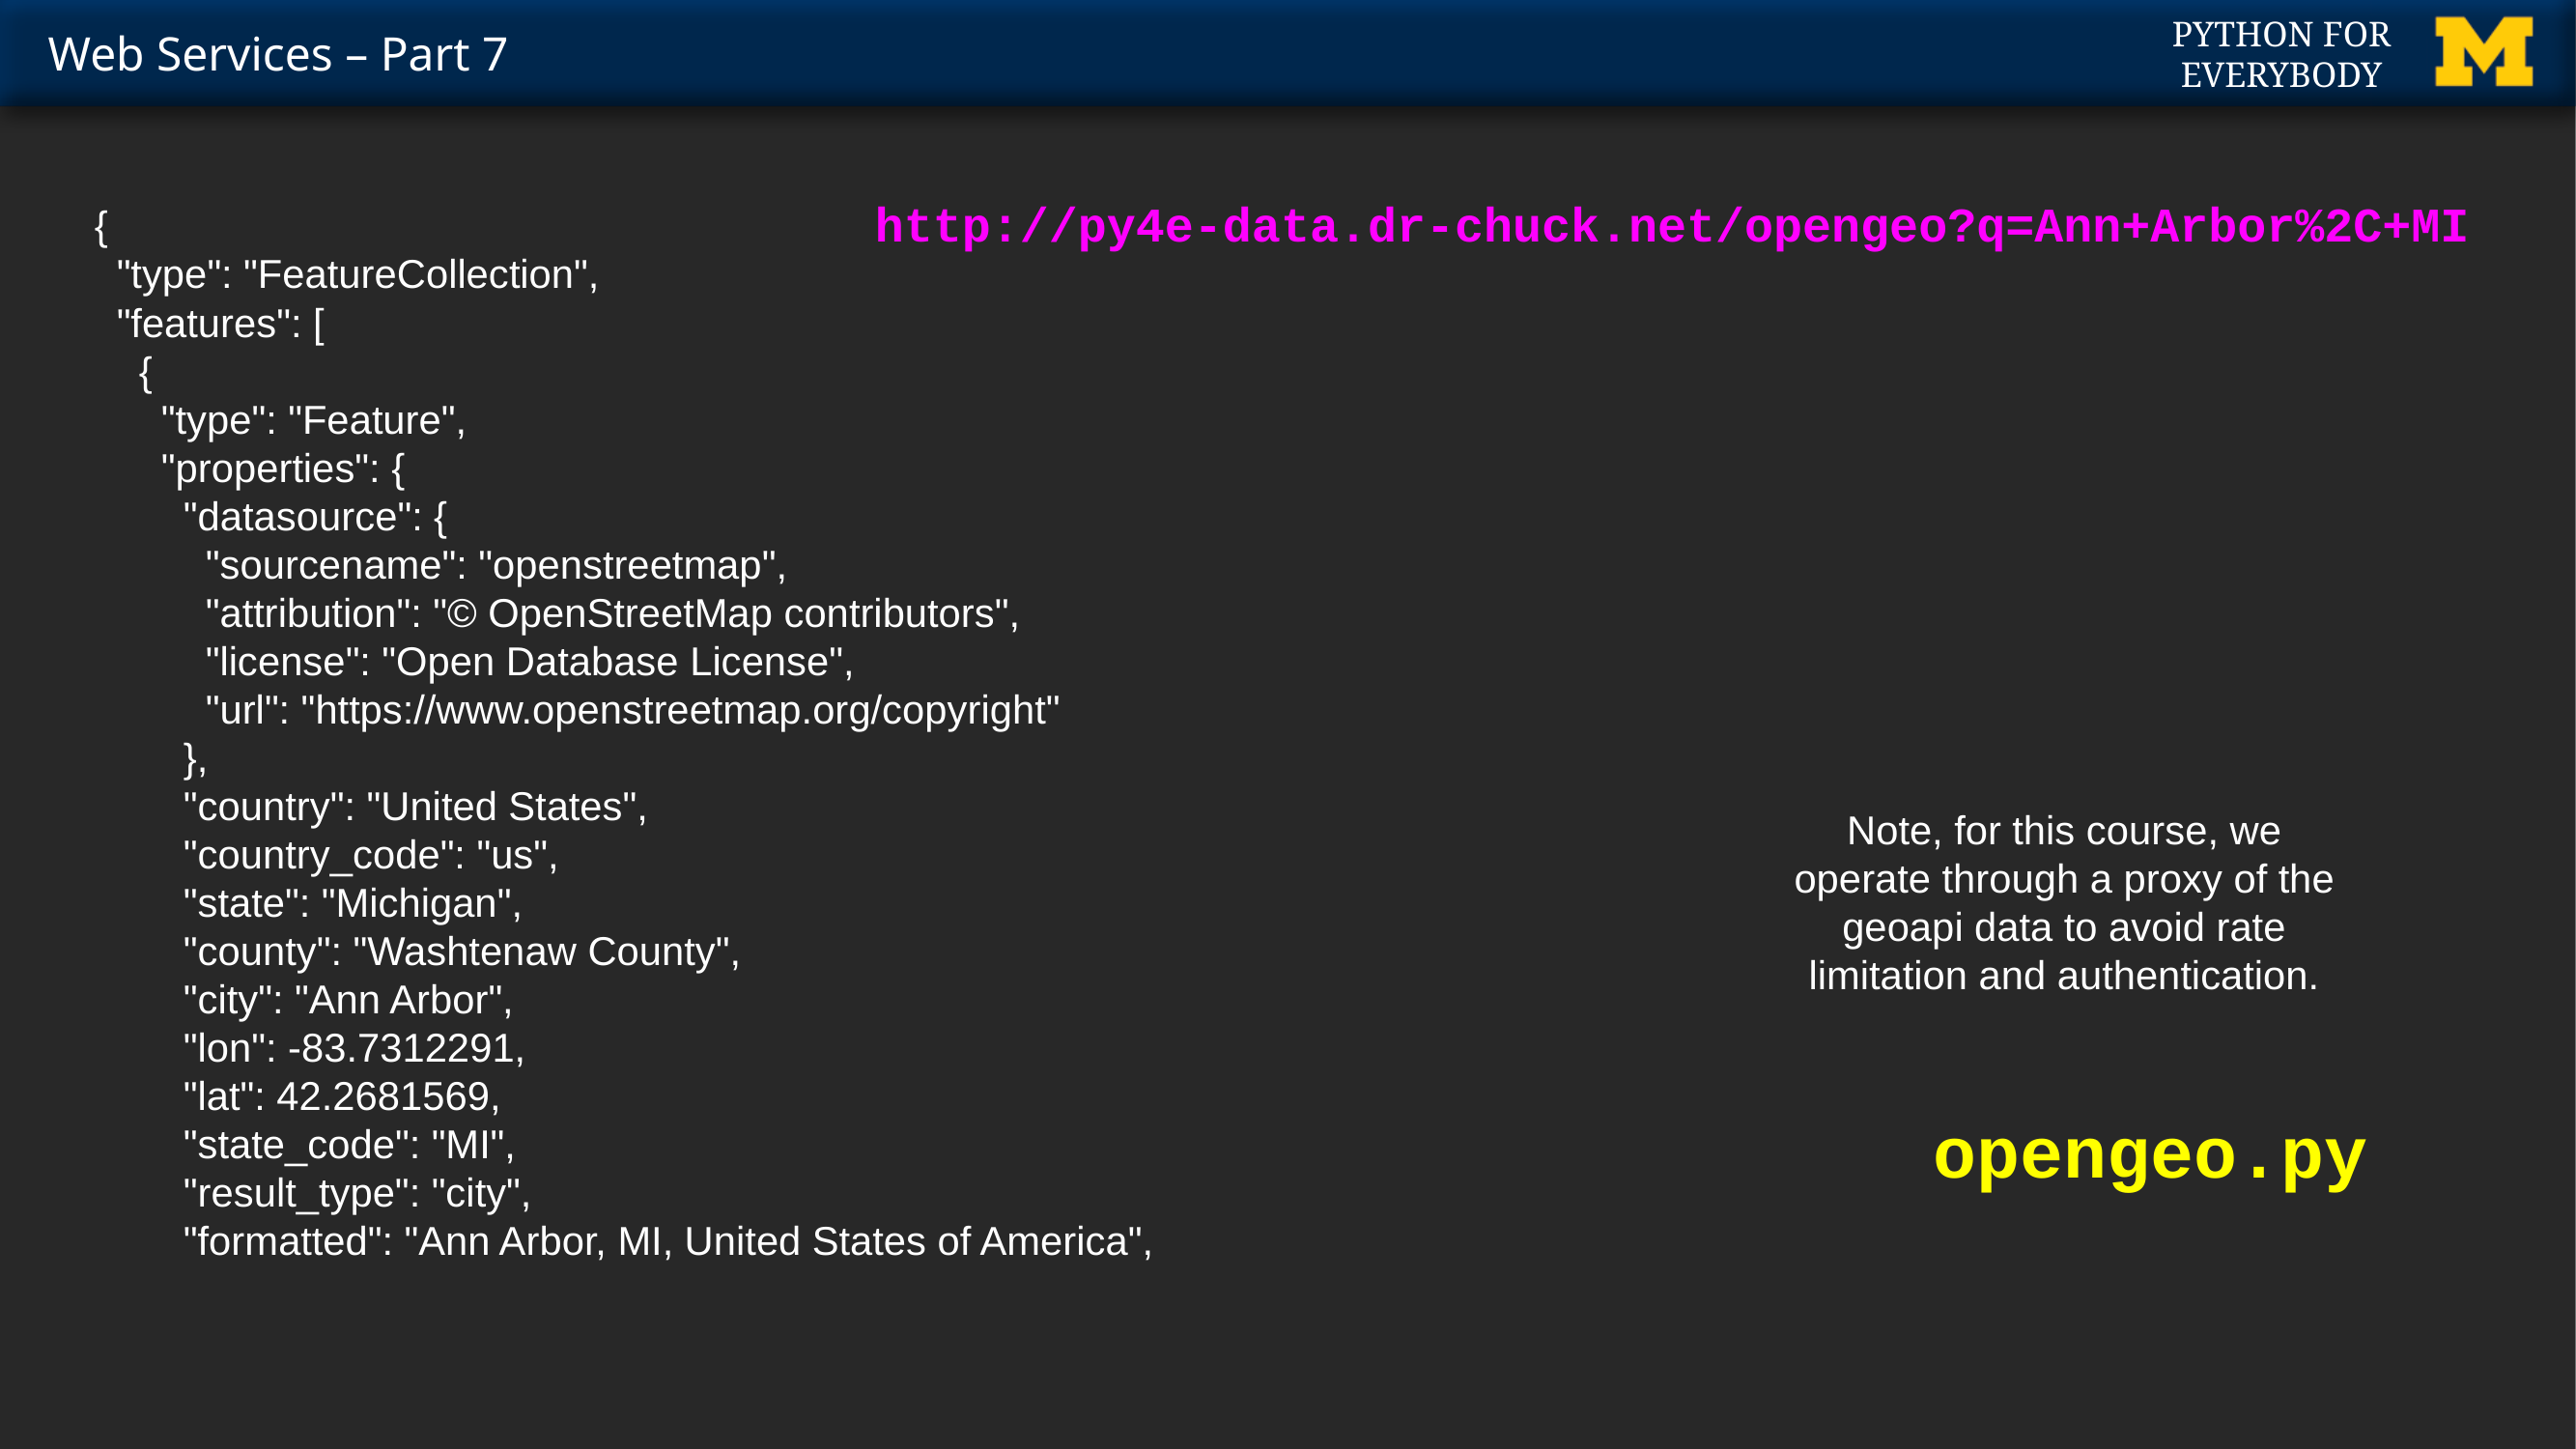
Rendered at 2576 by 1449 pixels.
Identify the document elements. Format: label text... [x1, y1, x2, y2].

text_box opengeo.py [1887, 1099, 2414, 1199]
text_box Note, for this course, we operate through a proxy of the geoapi data to avoid rate limitation and authentication. [1776, 797, 2352, 1005]
picture [0, 0, 2576, 1449]
text_box { "type": "FeatureCollection", "features": [ { "type": "Feature", "properties": { "datasource": { "sourcename": "openstreetmap", "attribution": "© OpenStreetMap contributors", "license": "Open Database License", "url": "https://www.openstreetmap.org/copyright" }, "country": "United States", "country_code": "us", "state": "Michigan", "county": "Washtenaw County", "city": "Ann Arbor", "lon": -83.7312291, "lat": 42.2681569, "state_code": "MI", "result_type": "city", "formatted": "Ann Arbor, MI, United States of America", [94, 154, 1553, 1310]
text_box http://py4e-data.dr-chuck.net/opengeo?q=Ann+Arbor%2C+MI [874, 154, 2576, 292]
